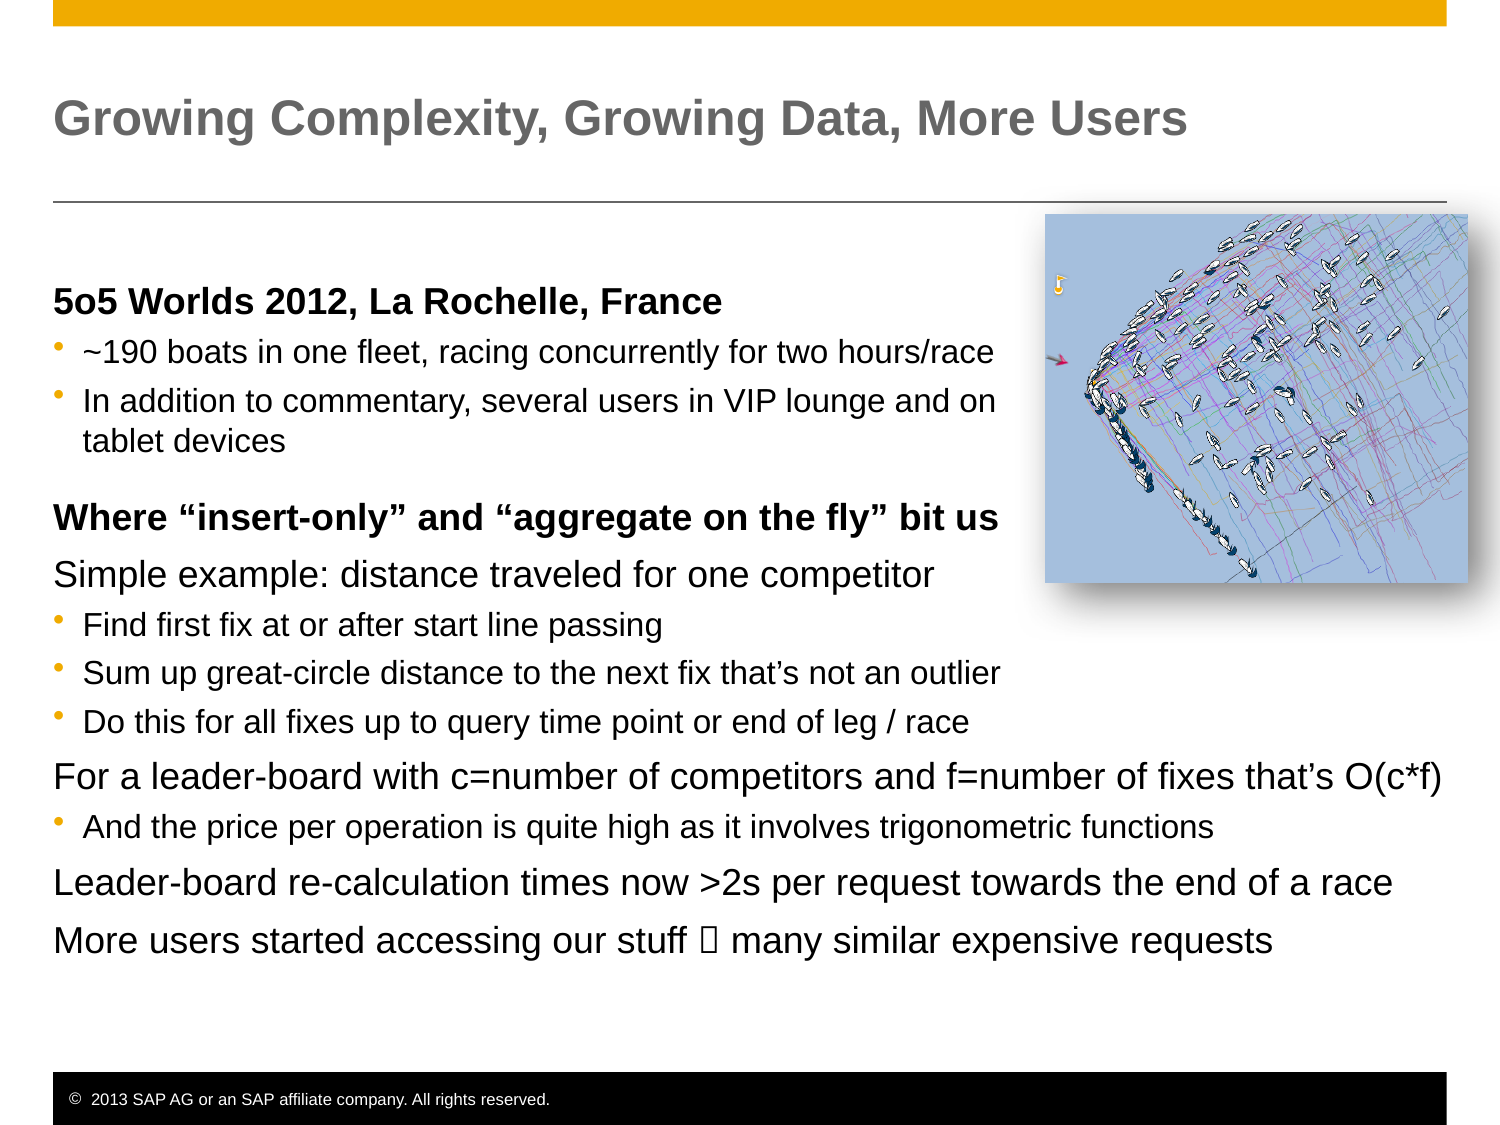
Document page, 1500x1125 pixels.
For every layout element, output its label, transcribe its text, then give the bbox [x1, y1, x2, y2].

picture [1044, 213, 1468, 583]
list 5o5 Worlds 2012, La Rochelle, France ~190 boats in one fleet, racing concurrently for two hours/race In addition to commentary, several users in VIP lounge and on tablet devices Where “insert-only” and “aggregate on the fly” bit us Simple example: distance traveled for one competitor Find first fix at or after start line passing Sum up great-circle distance to the next fix that’s not an outlier Do this for all fixes up to query time point or end of leg / race For a leader-board with c=number of competitors and f=number of fixes that’s O(c*f) And the price per operation is quite high as it involves trigonometric functions Leader-board re-calculation times now >2s per request towards the end of a race More users started accessing our stuff  many similar expensive requests [53, 277, 1447, 998]
title Growing Complexity, Growing Data, More Users [53, 53, 1447, 178]
